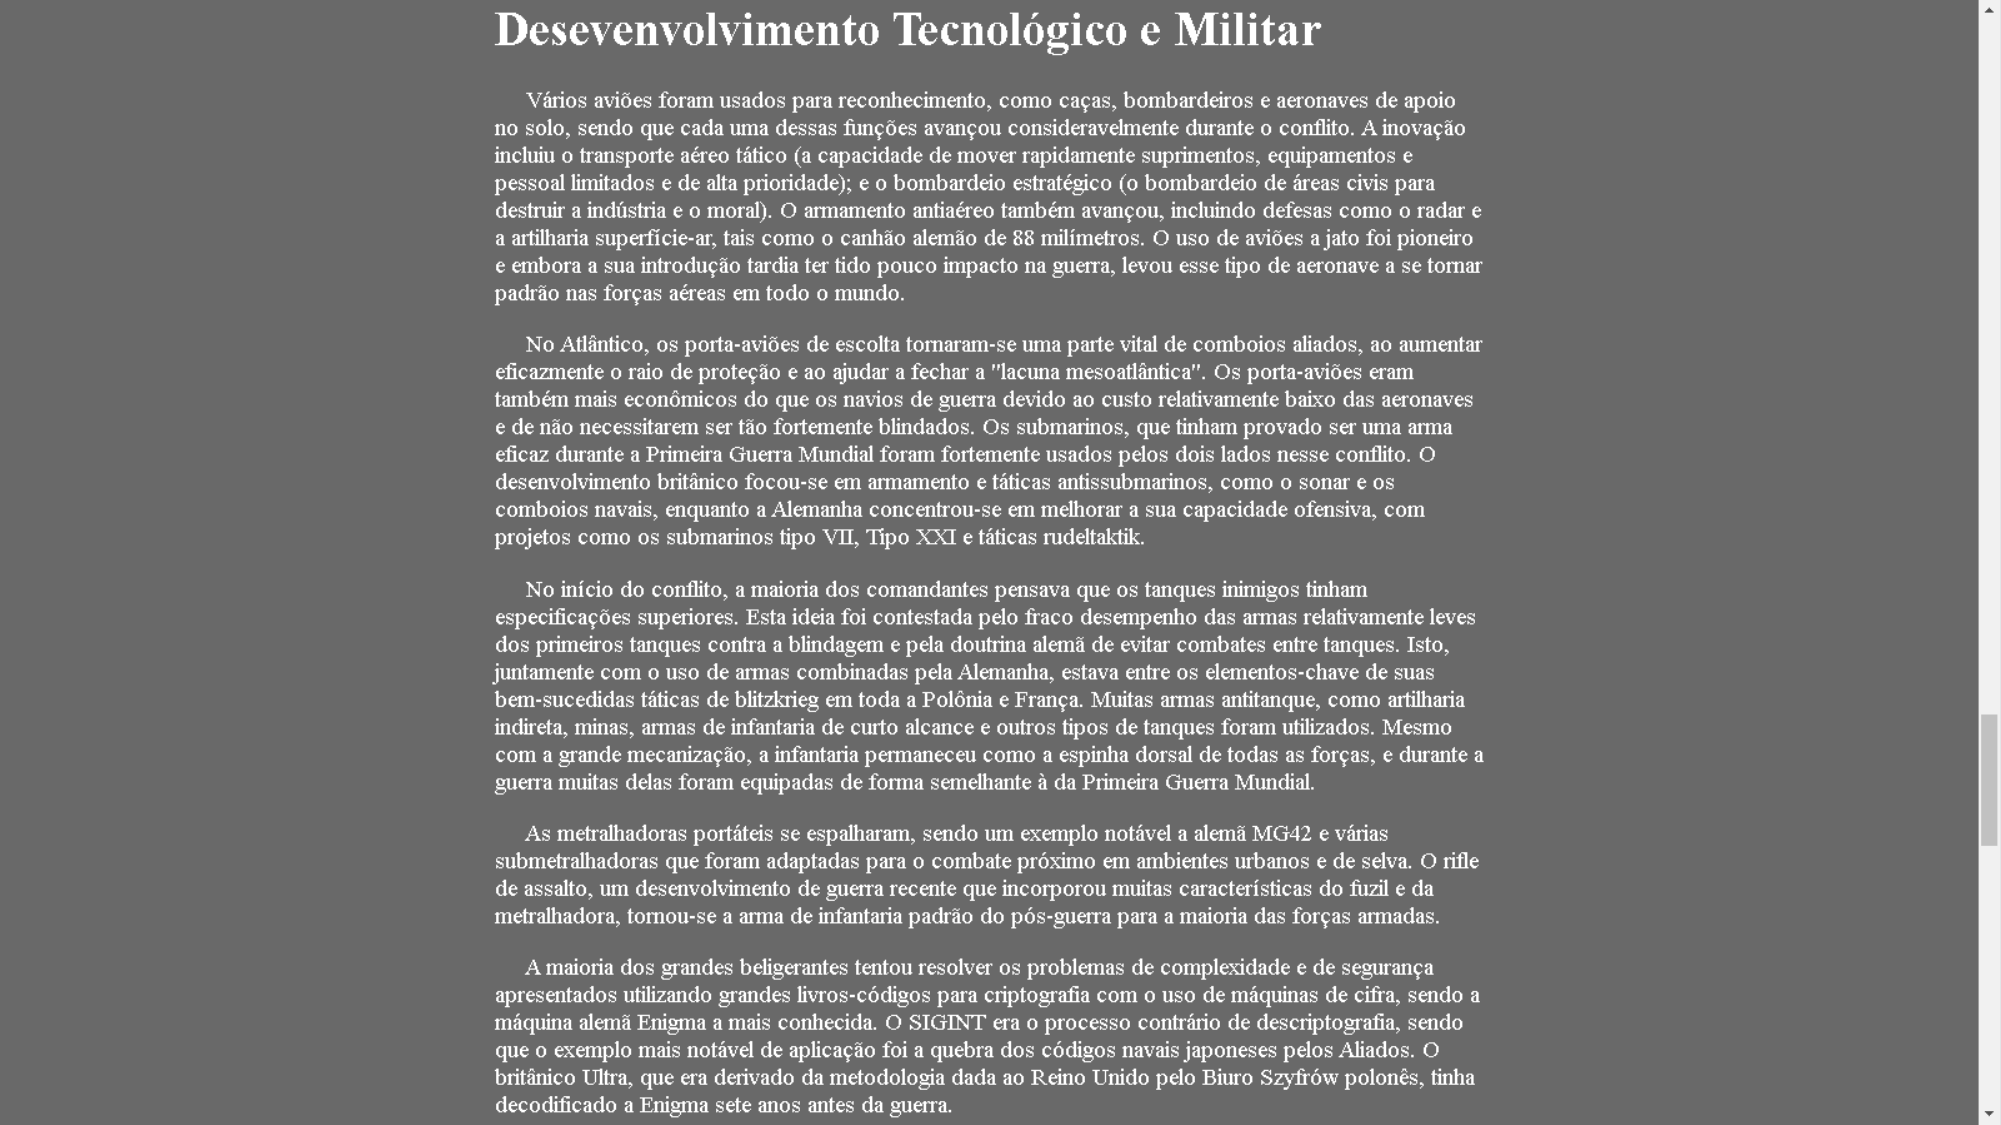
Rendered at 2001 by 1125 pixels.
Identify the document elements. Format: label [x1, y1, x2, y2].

list [0, 0, 2000, 1125]
